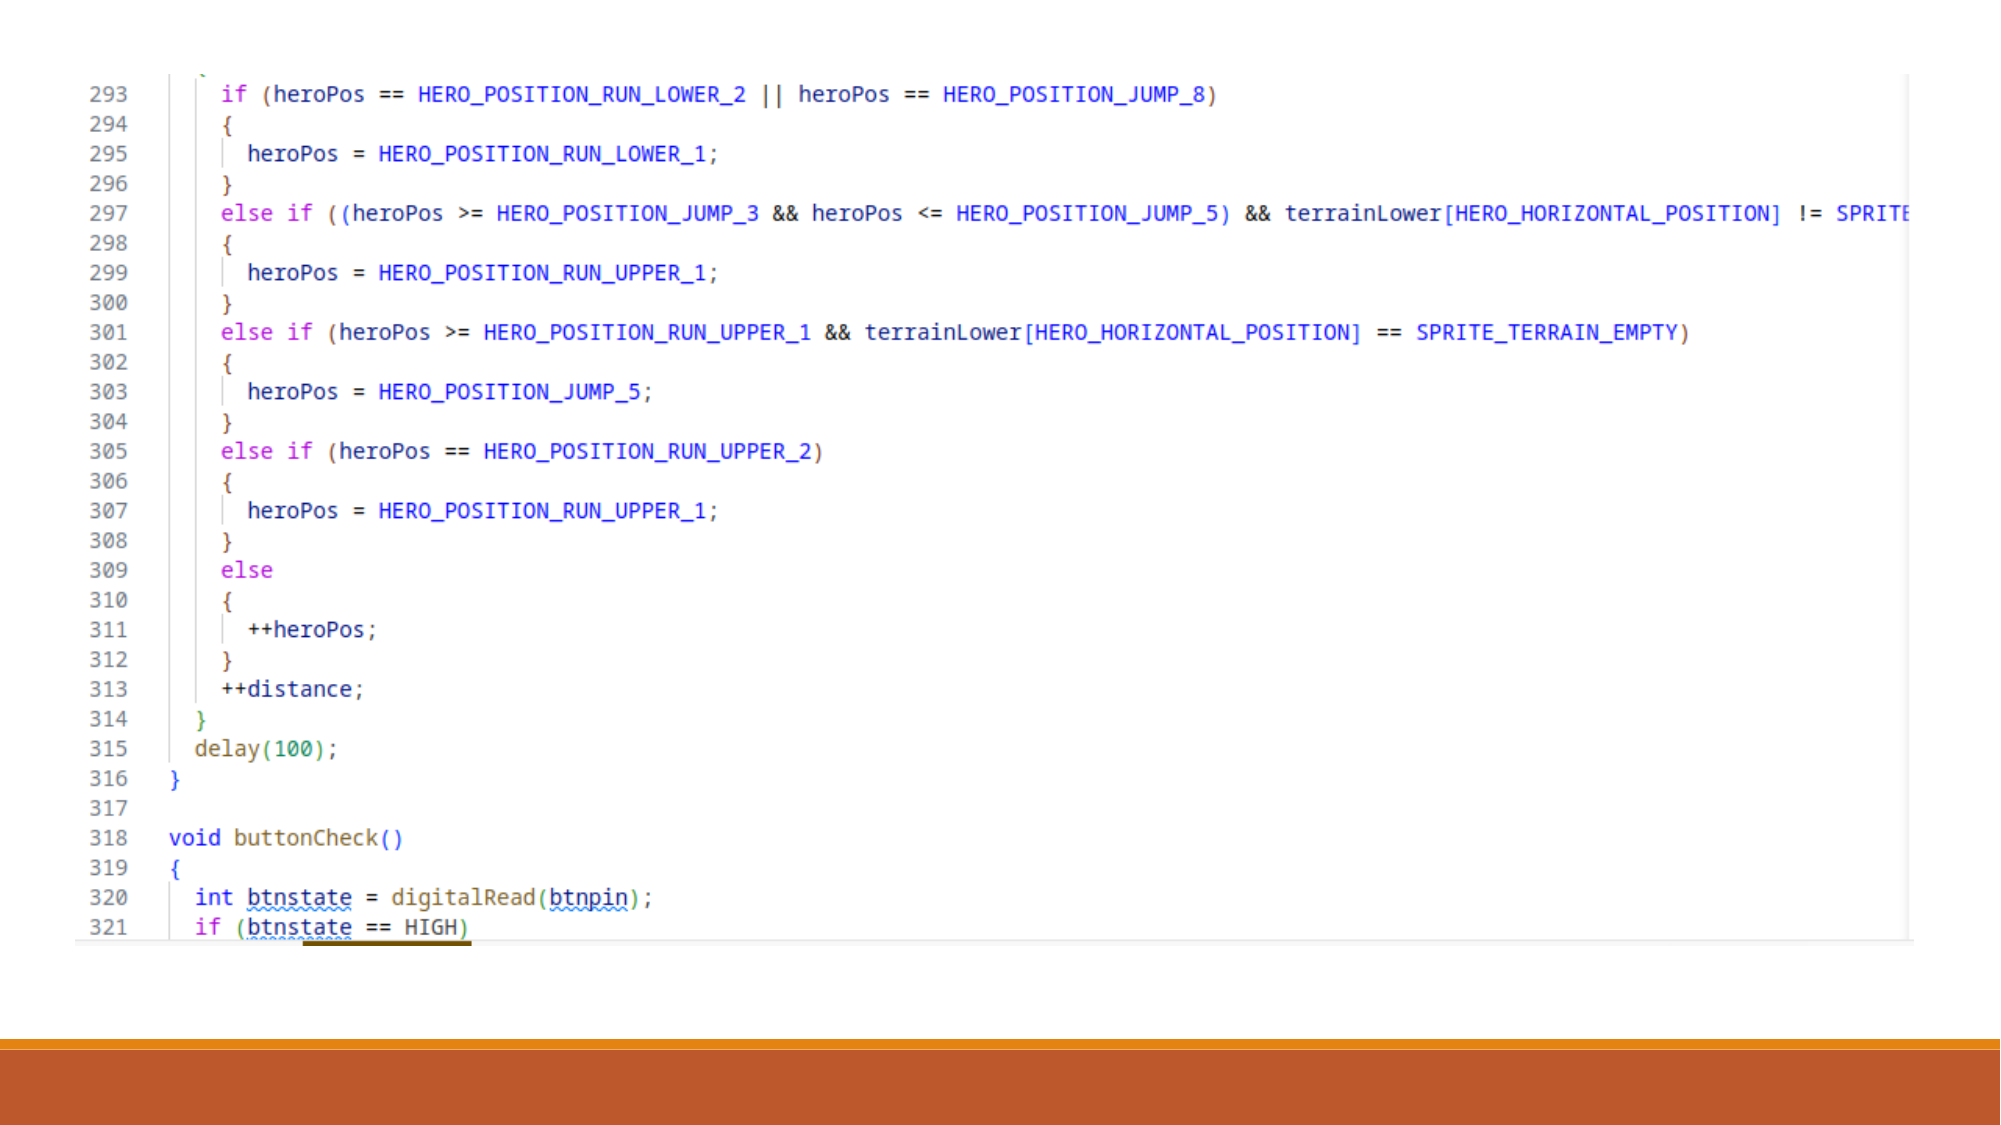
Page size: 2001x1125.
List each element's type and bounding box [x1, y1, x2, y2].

picture [74, 74, 1914, 963]
